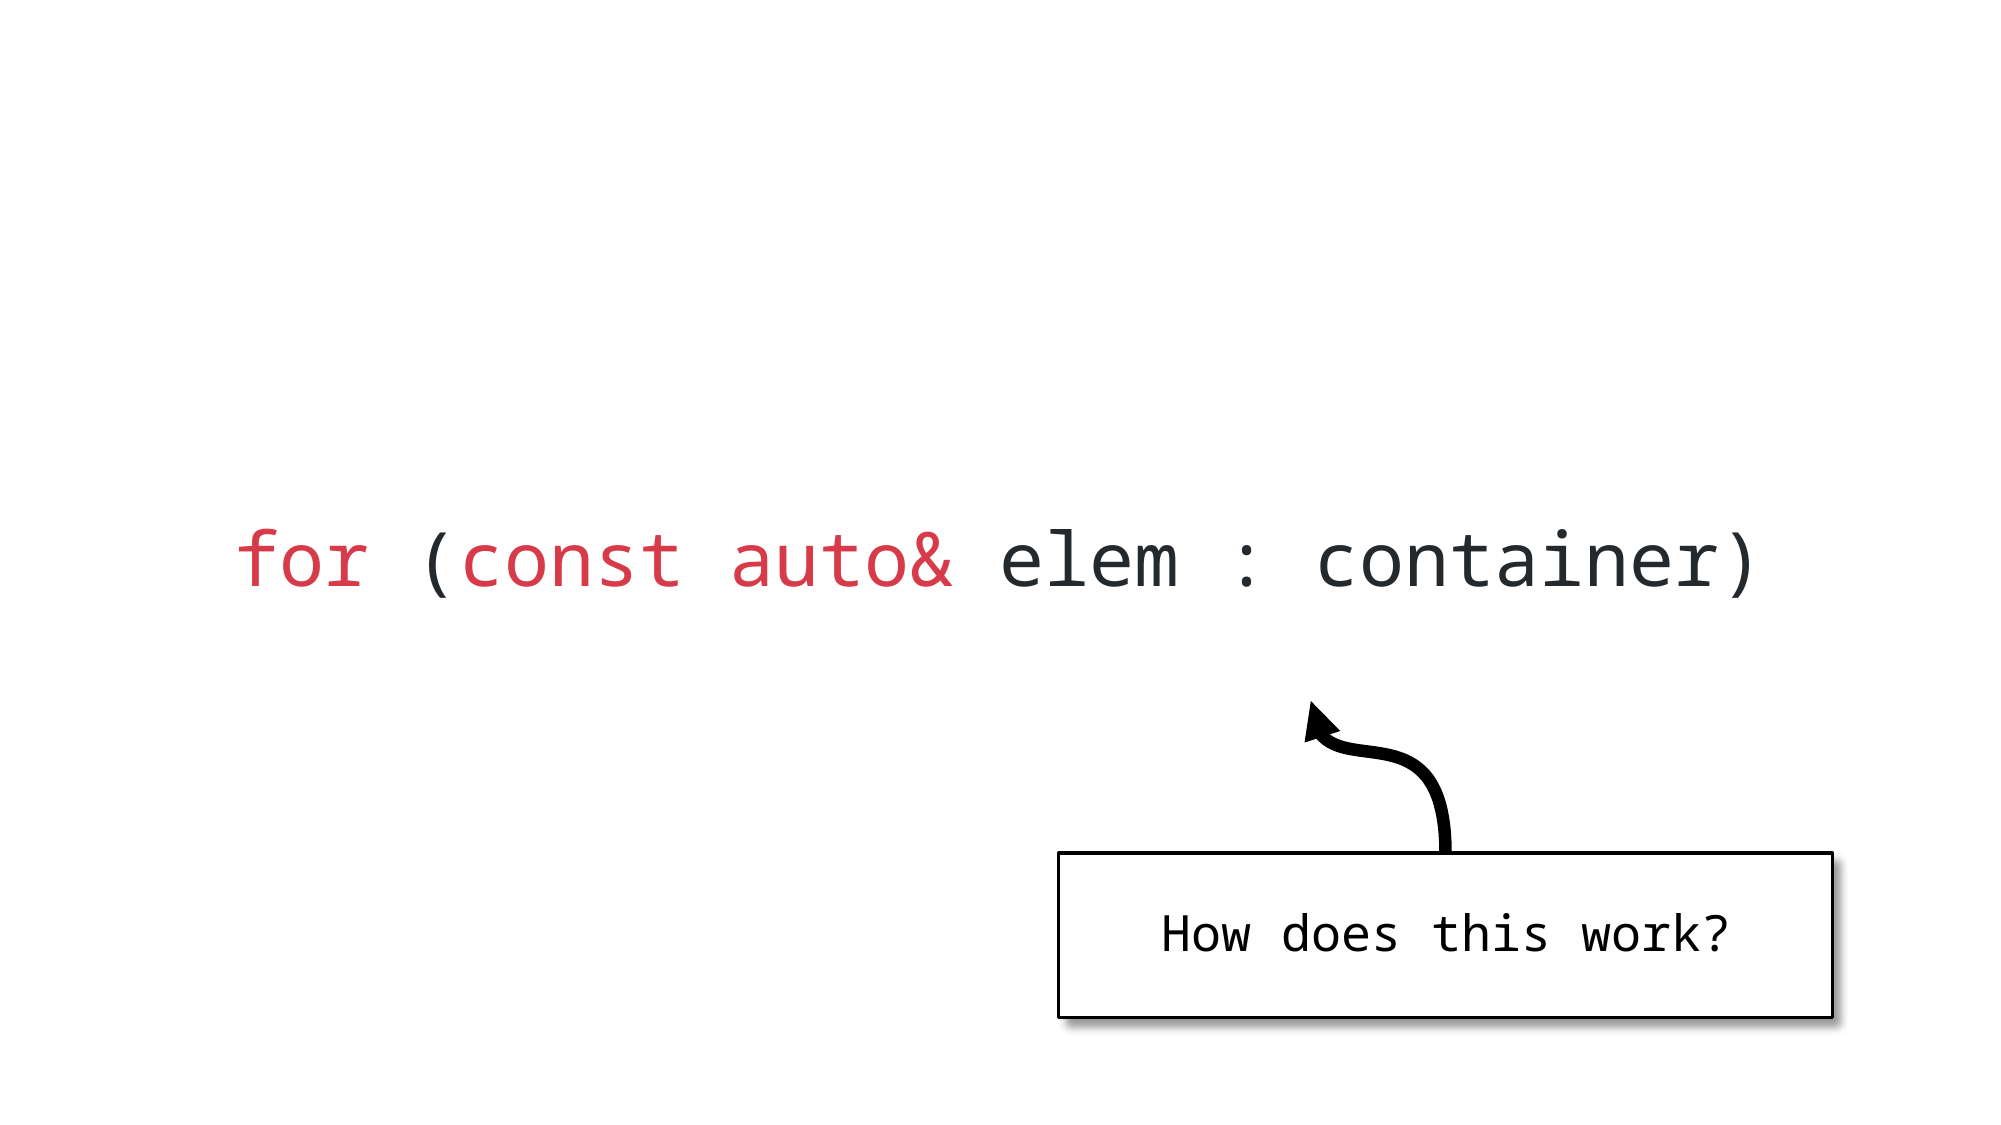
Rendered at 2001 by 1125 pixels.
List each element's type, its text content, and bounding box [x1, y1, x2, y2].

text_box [1301, 709, 1455, 845]
text_box How does this work? [1058, 852, 1833, 1018]
title for (const auto& elem : container) [64, 499, 1936, 626]
